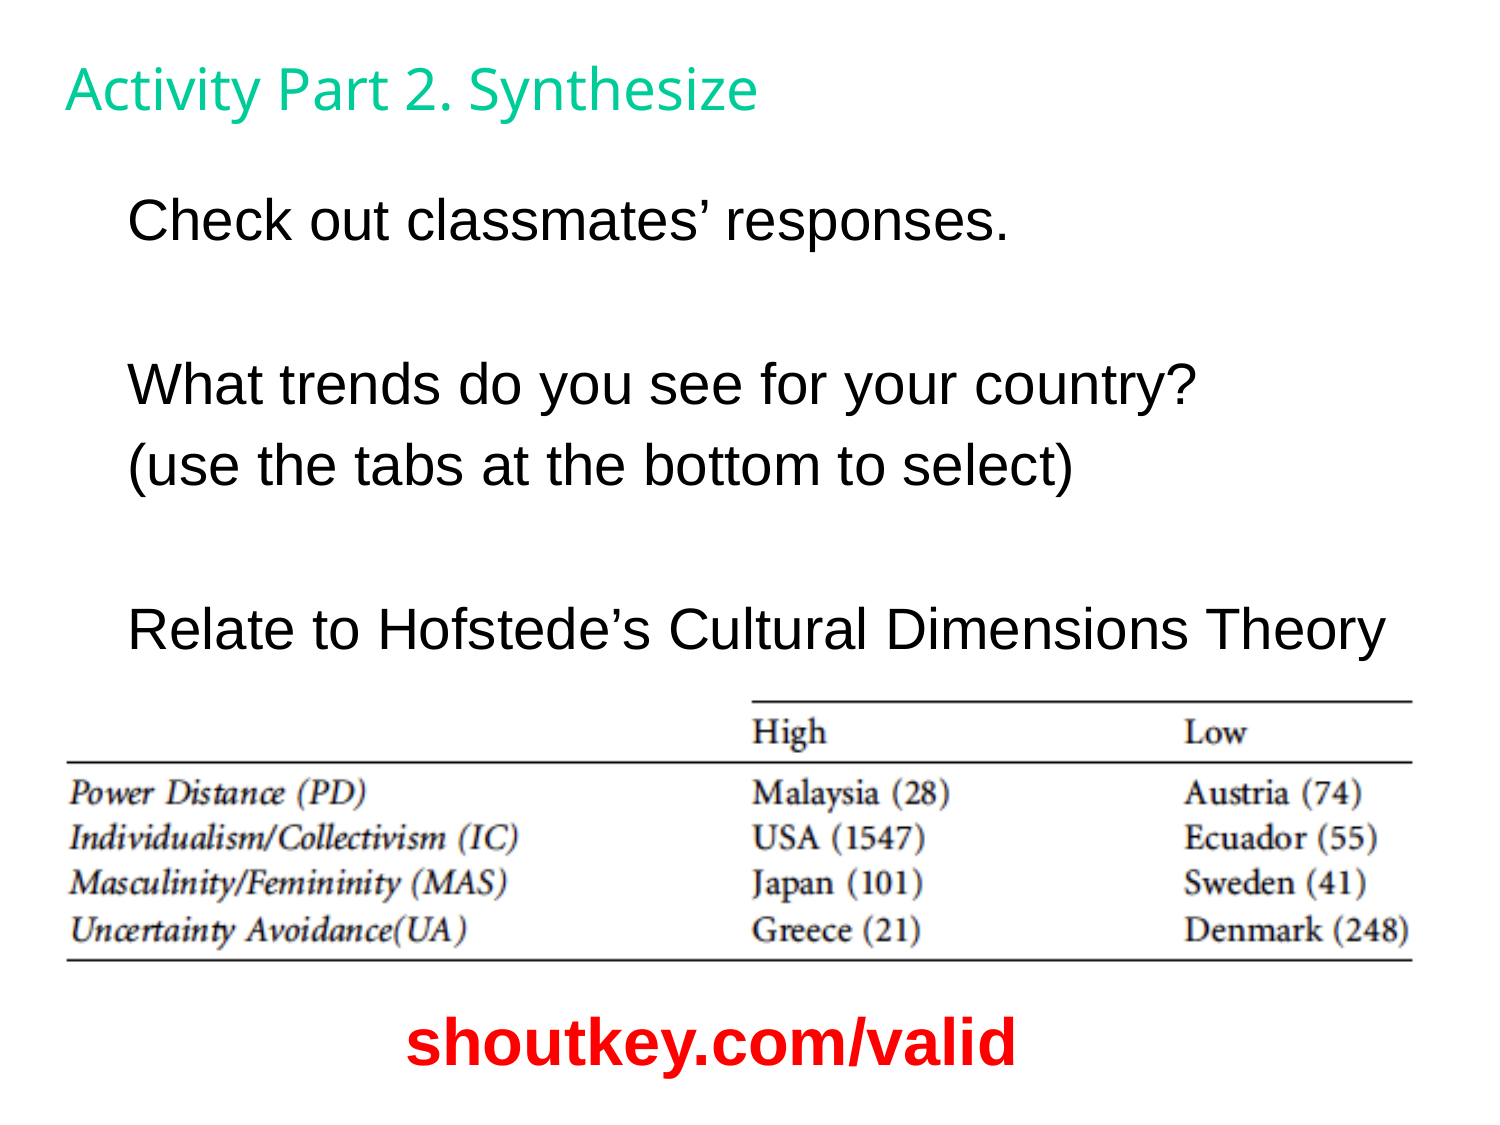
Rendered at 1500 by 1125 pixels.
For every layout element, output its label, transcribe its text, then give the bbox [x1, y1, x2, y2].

picture [65, 699, 1423, 971]
text_box shoutkey.com/valid [390, 991, 1034, 1086]
list Check out classmates’ responses. What trends do you see for your country? (use the tabs at the bottom to select) Relate to Hofstede’s Cultural Dimensions Theory [112, 174, 1500, 951]
title Activity Part 2. Synthesize [49, 24, 1438, 151]
